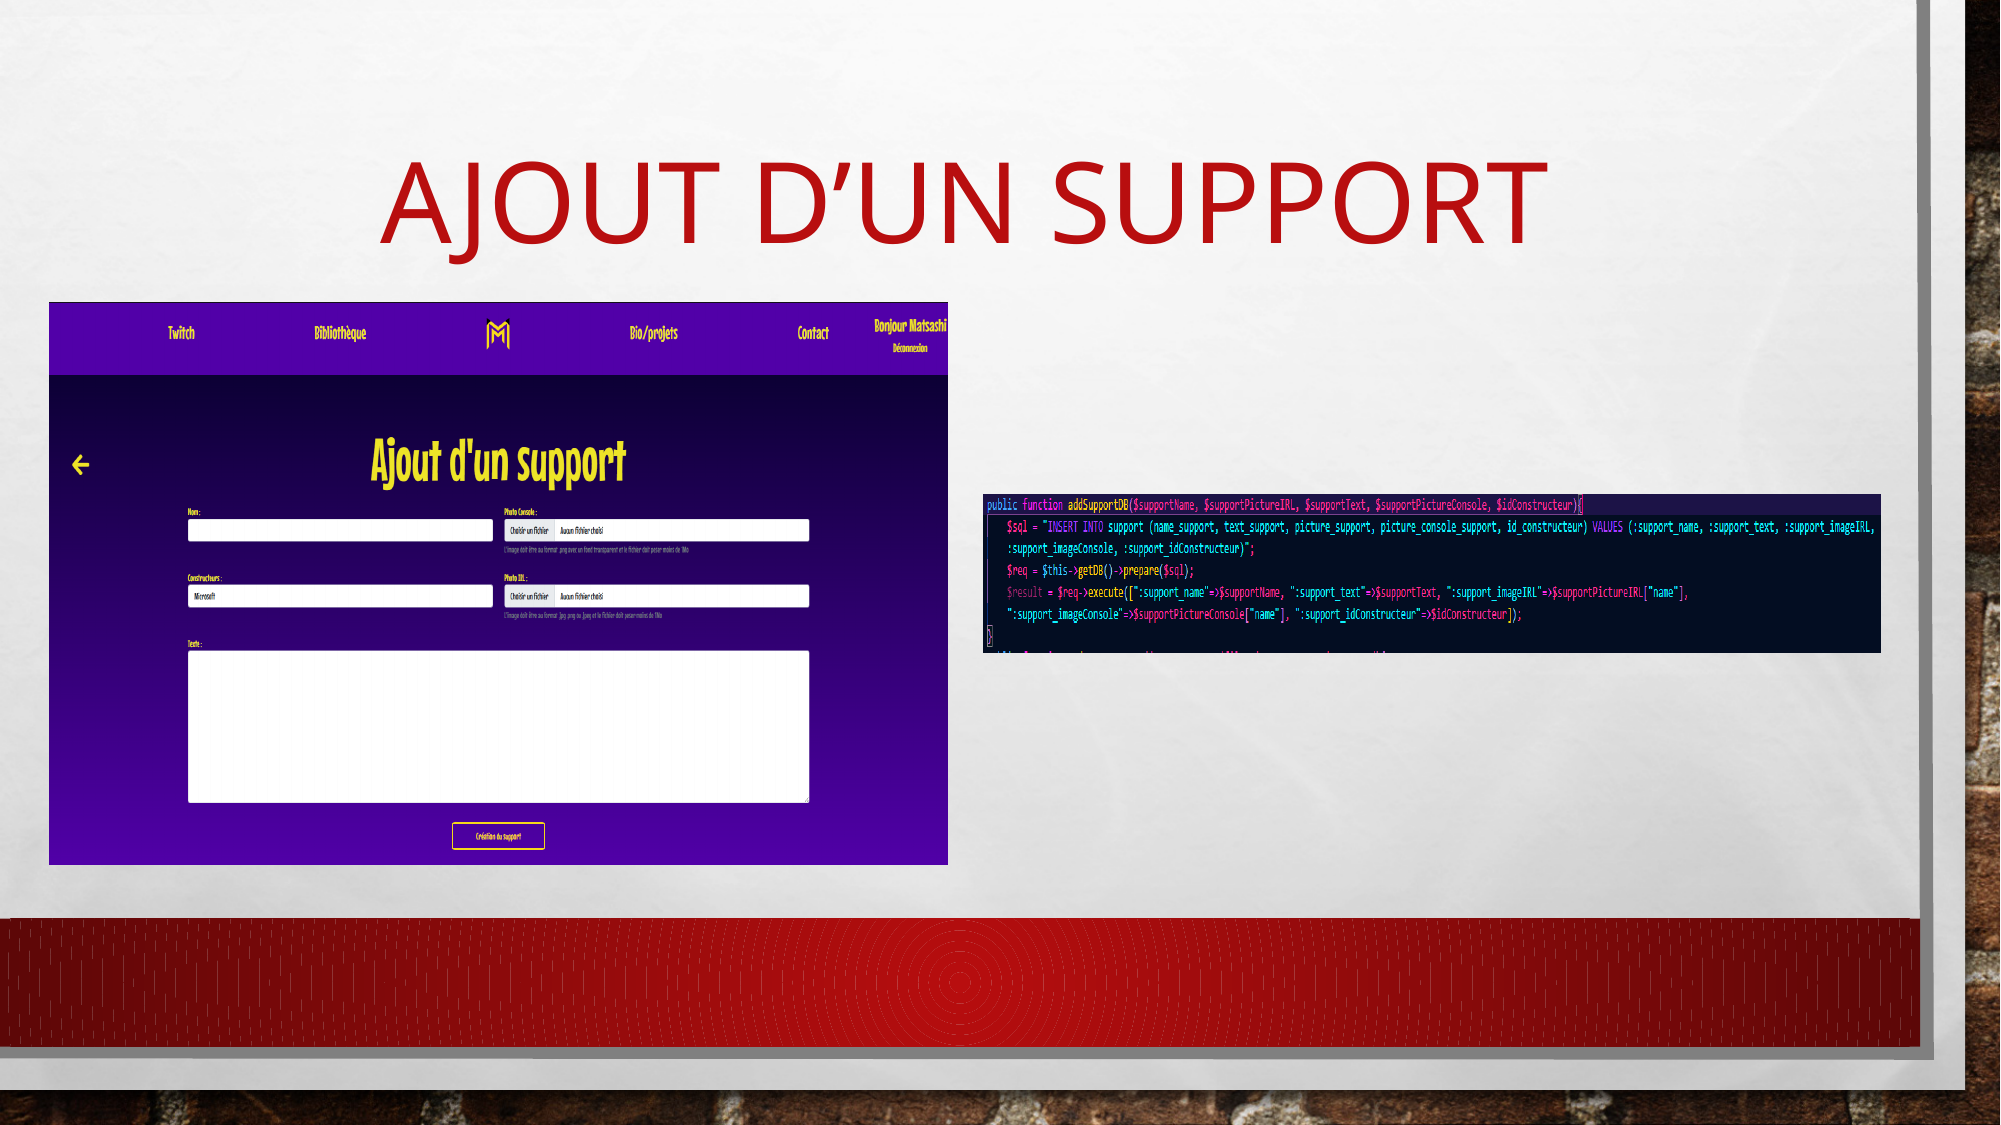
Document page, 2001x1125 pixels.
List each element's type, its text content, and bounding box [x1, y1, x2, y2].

title Ajout d’un support [112, 112, 1818, 303]
picture [0, 0, 2000, 1125]
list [983, 494, 1882, 653]
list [49, 302, 948, 865]
